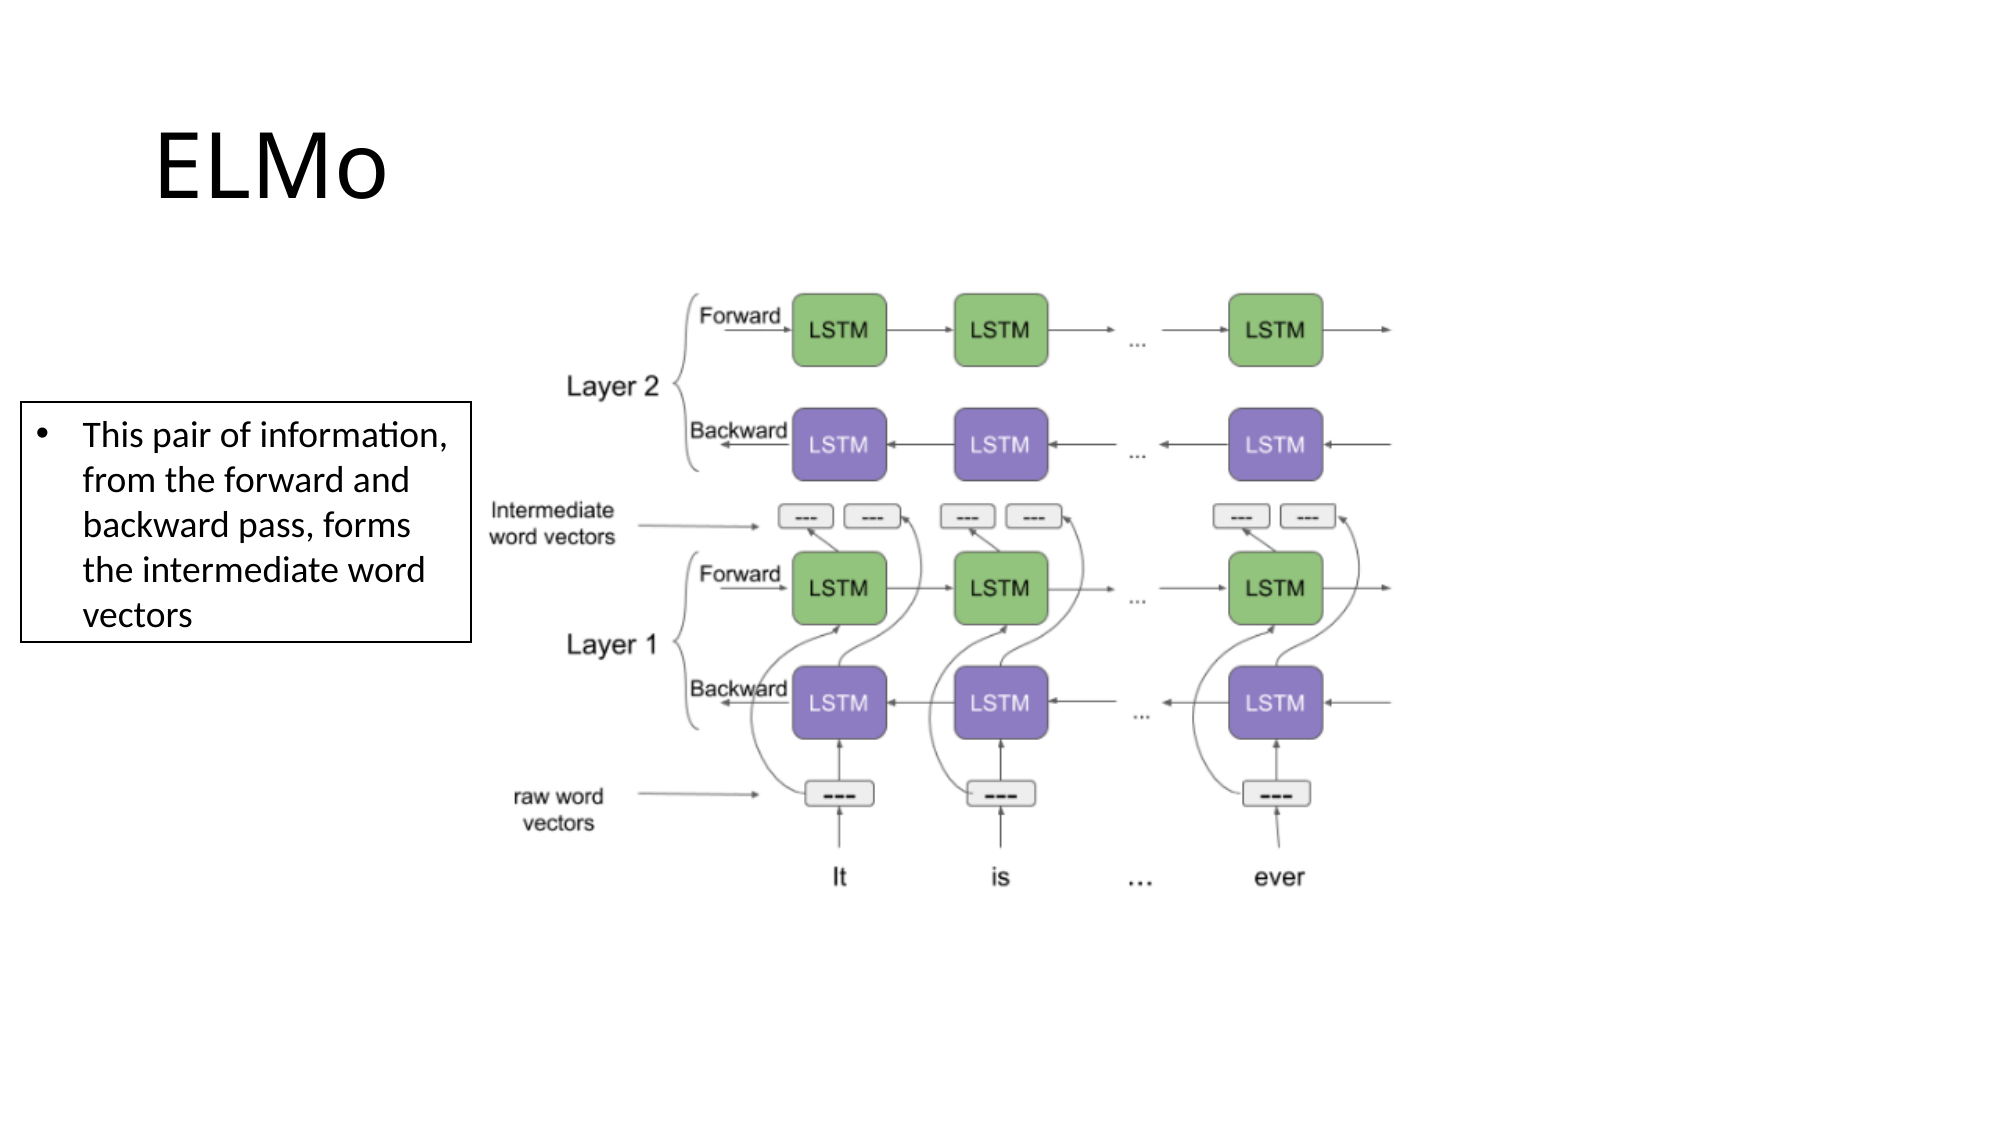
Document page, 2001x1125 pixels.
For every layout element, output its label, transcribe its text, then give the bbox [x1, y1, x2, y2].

text_box This pair of information, from the forward and backward pass, forms the intermediate word vectors [20, 401, 415, 643]
title ELMo [137, 59, 1863, 278]
picture [415, 184, 1579, 953]
